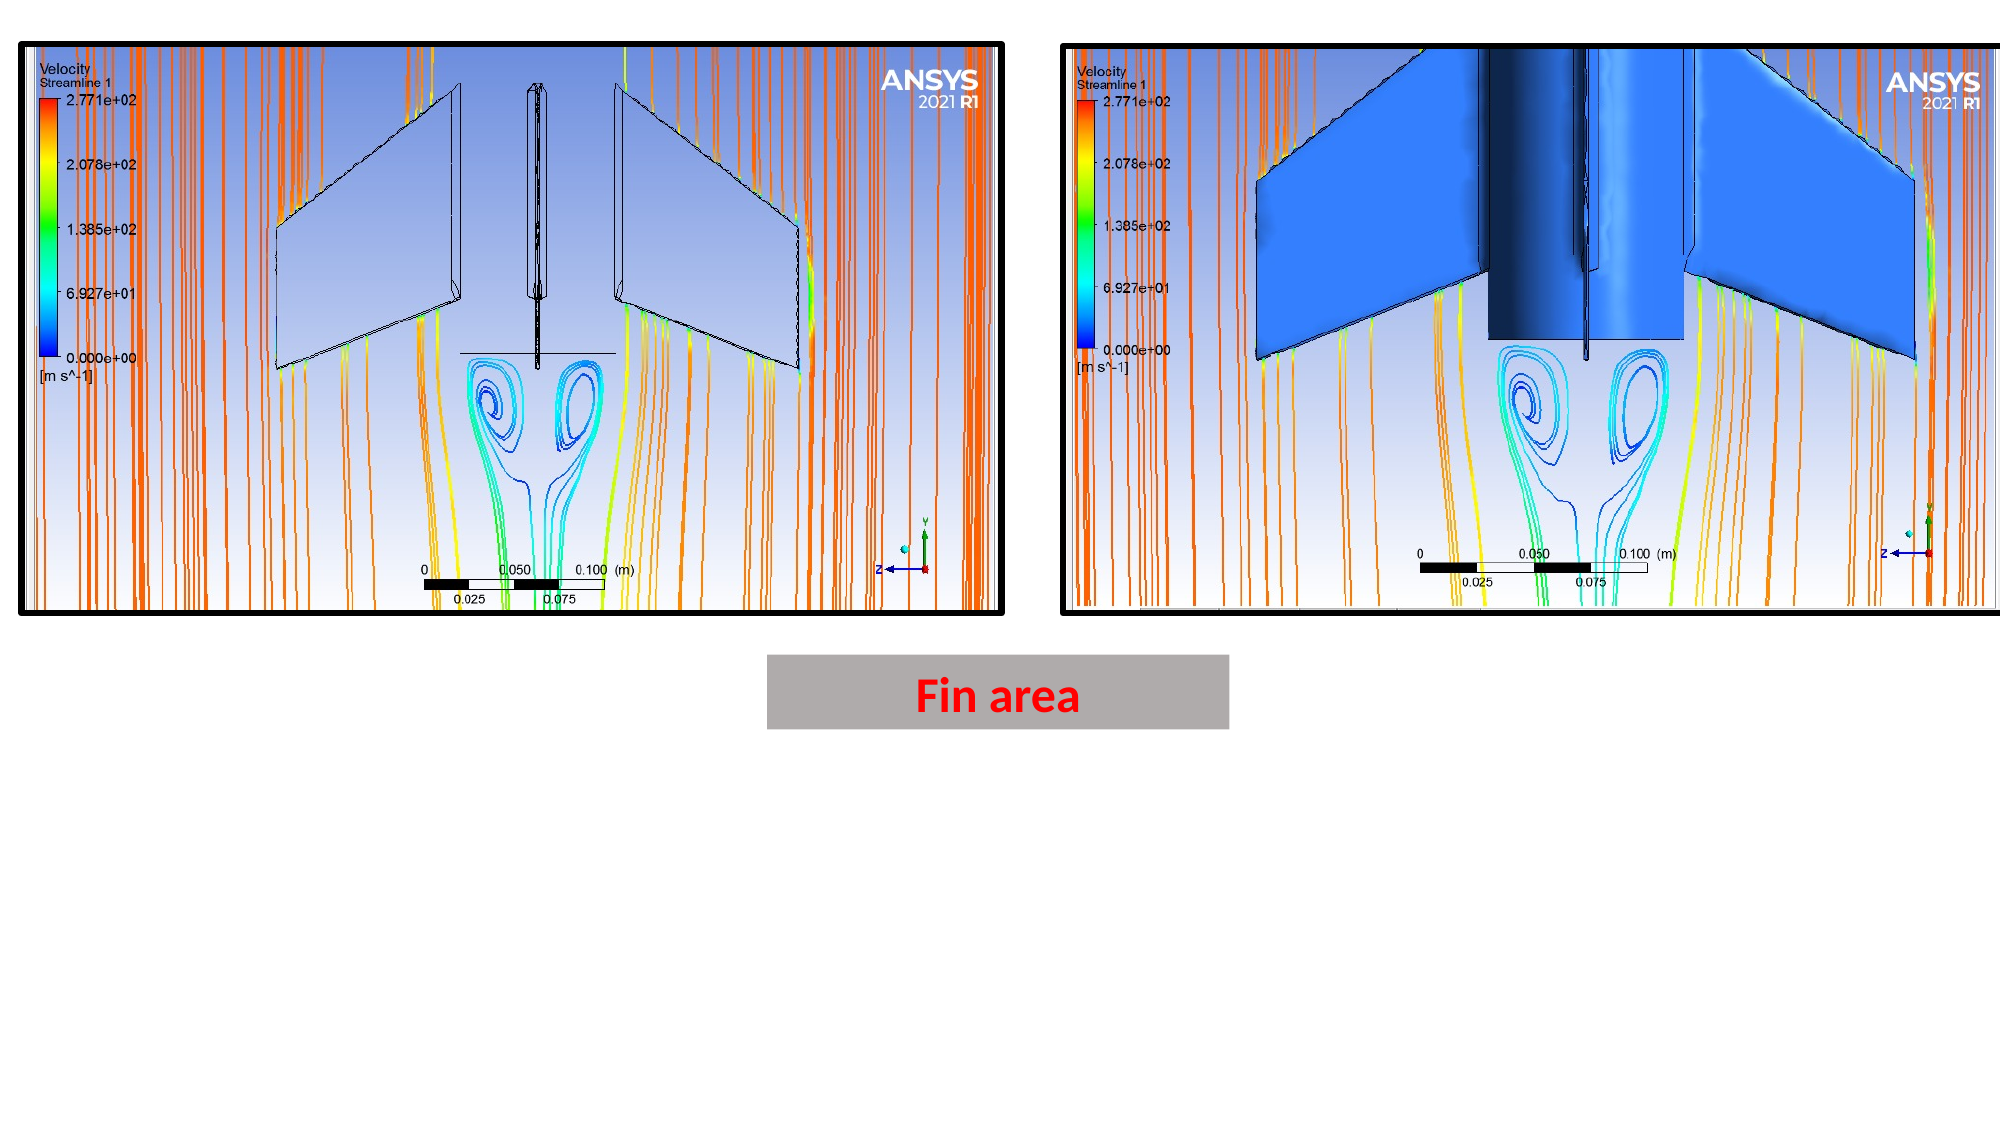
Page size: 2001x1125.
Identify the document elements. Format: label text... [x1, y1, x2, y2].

text_box Fin area [767, 654, 1230, 730]
picture [24, 47, 999, 611]
picture [1066, 49, 2000, 611]
